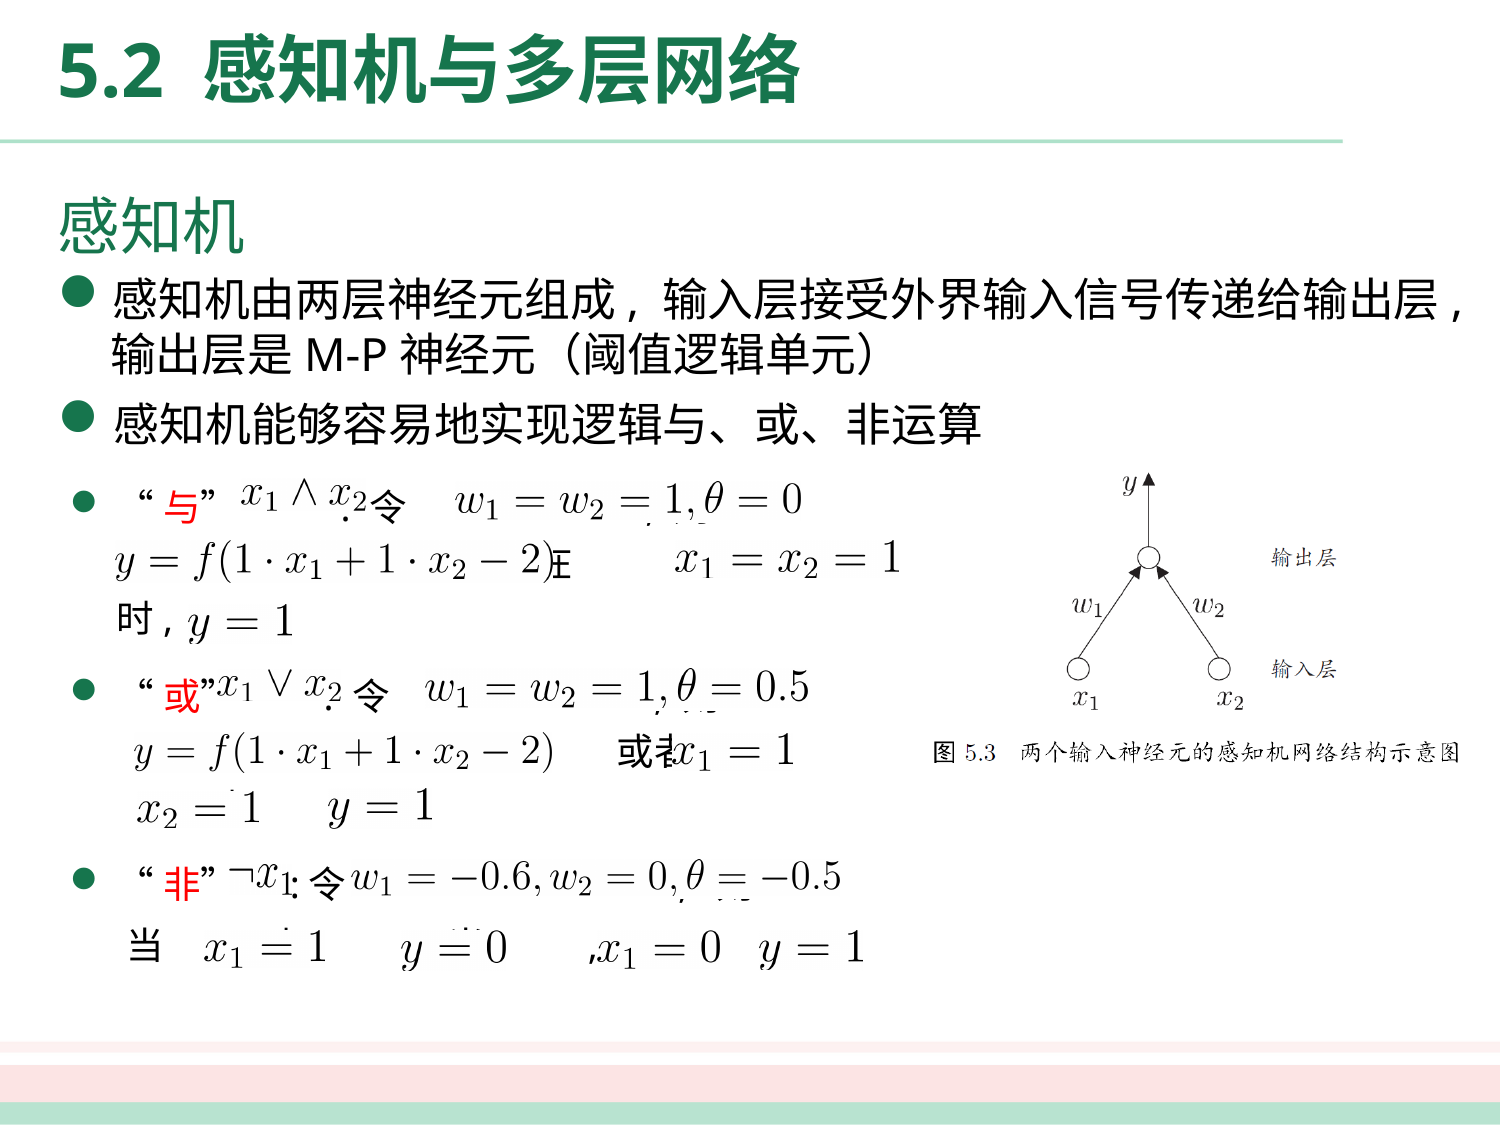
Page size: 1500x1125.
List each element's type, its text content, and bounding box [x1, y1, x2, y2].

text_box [202, 926, 327, 973]
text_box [595, 927, 722, 974]
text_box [399, 926, 508, 974]
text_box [757, 926, 865, 974]
list 感知机由两层神经元组成, 输入层接受外界输入信号传递给输出层, 输出层是M-P神经元（阈值逻辑单元） 感知机能够容易地实现逻辑与、或、非运算 “与” : 令 , 则 , 仅在 时, . “或” : 令 , 则 , 仅在 或者 时, . “非” :令 , 则 当 时, ；当 , . [42, 263, 1459, 1035]
list 感知机 [42, 188, 1459, 263]
title 5.2 感知机与多层网络 [42, 8, 1223, 138]
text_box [670, 729, 795, 776]
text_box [453, 477, 803, 523]
picture [0, 0, 1500, 1125]
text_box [186, 600, 294, 648]
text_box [326, 784, 434, 832]
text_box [673, 537, 901, 583]
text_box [227, 859, 294, 901]
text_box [113, 536, 554, 587]
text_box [349, 856, 841, 899]
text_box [132, 729, 553, 776]
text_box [423, 665, 809, 711]
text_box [240, 475, 367, 515]
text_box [135, 787, 261, 833]
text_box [215, 665, 343, 706]
